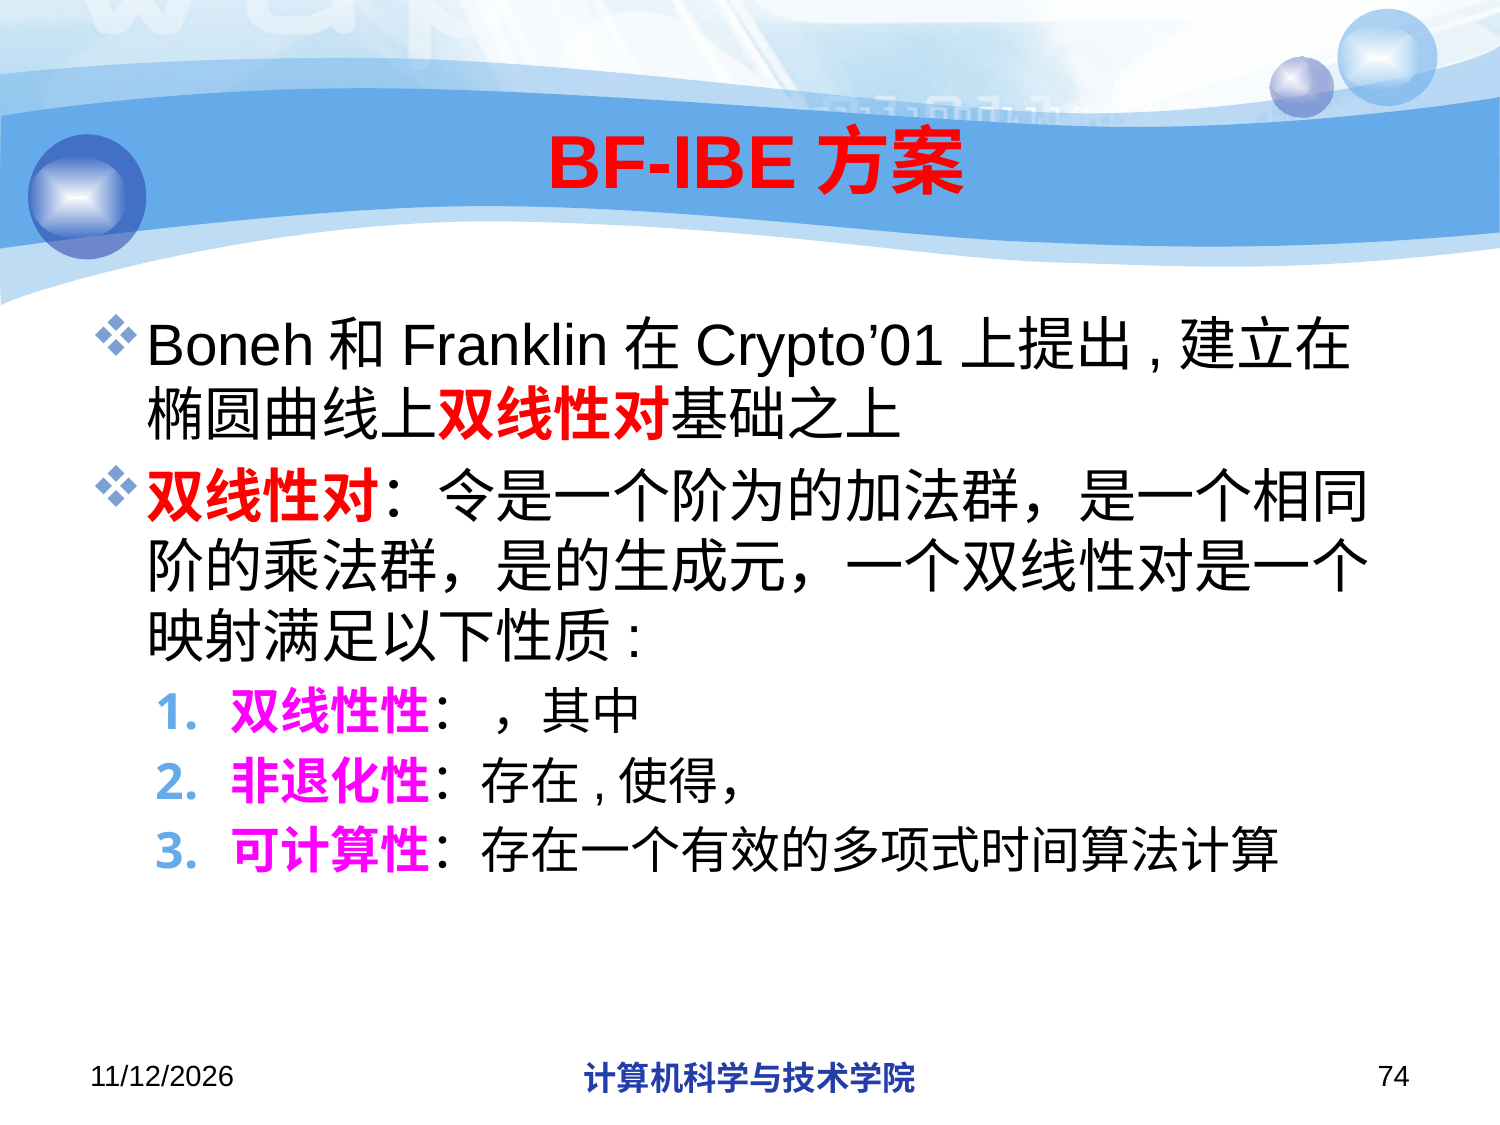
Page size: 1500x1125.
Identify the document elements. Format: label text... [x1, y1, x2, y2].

slide_number 74 [1074, 1049, 1426, 1103]
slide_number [74, 1049, 426, 1103]
title BF-IBE方案 [149, 112, 1363, 206]
footer 计算机科学与技术学院 [512, 1049, 988, 1103]
picture [0, 0, 1500, 112]
